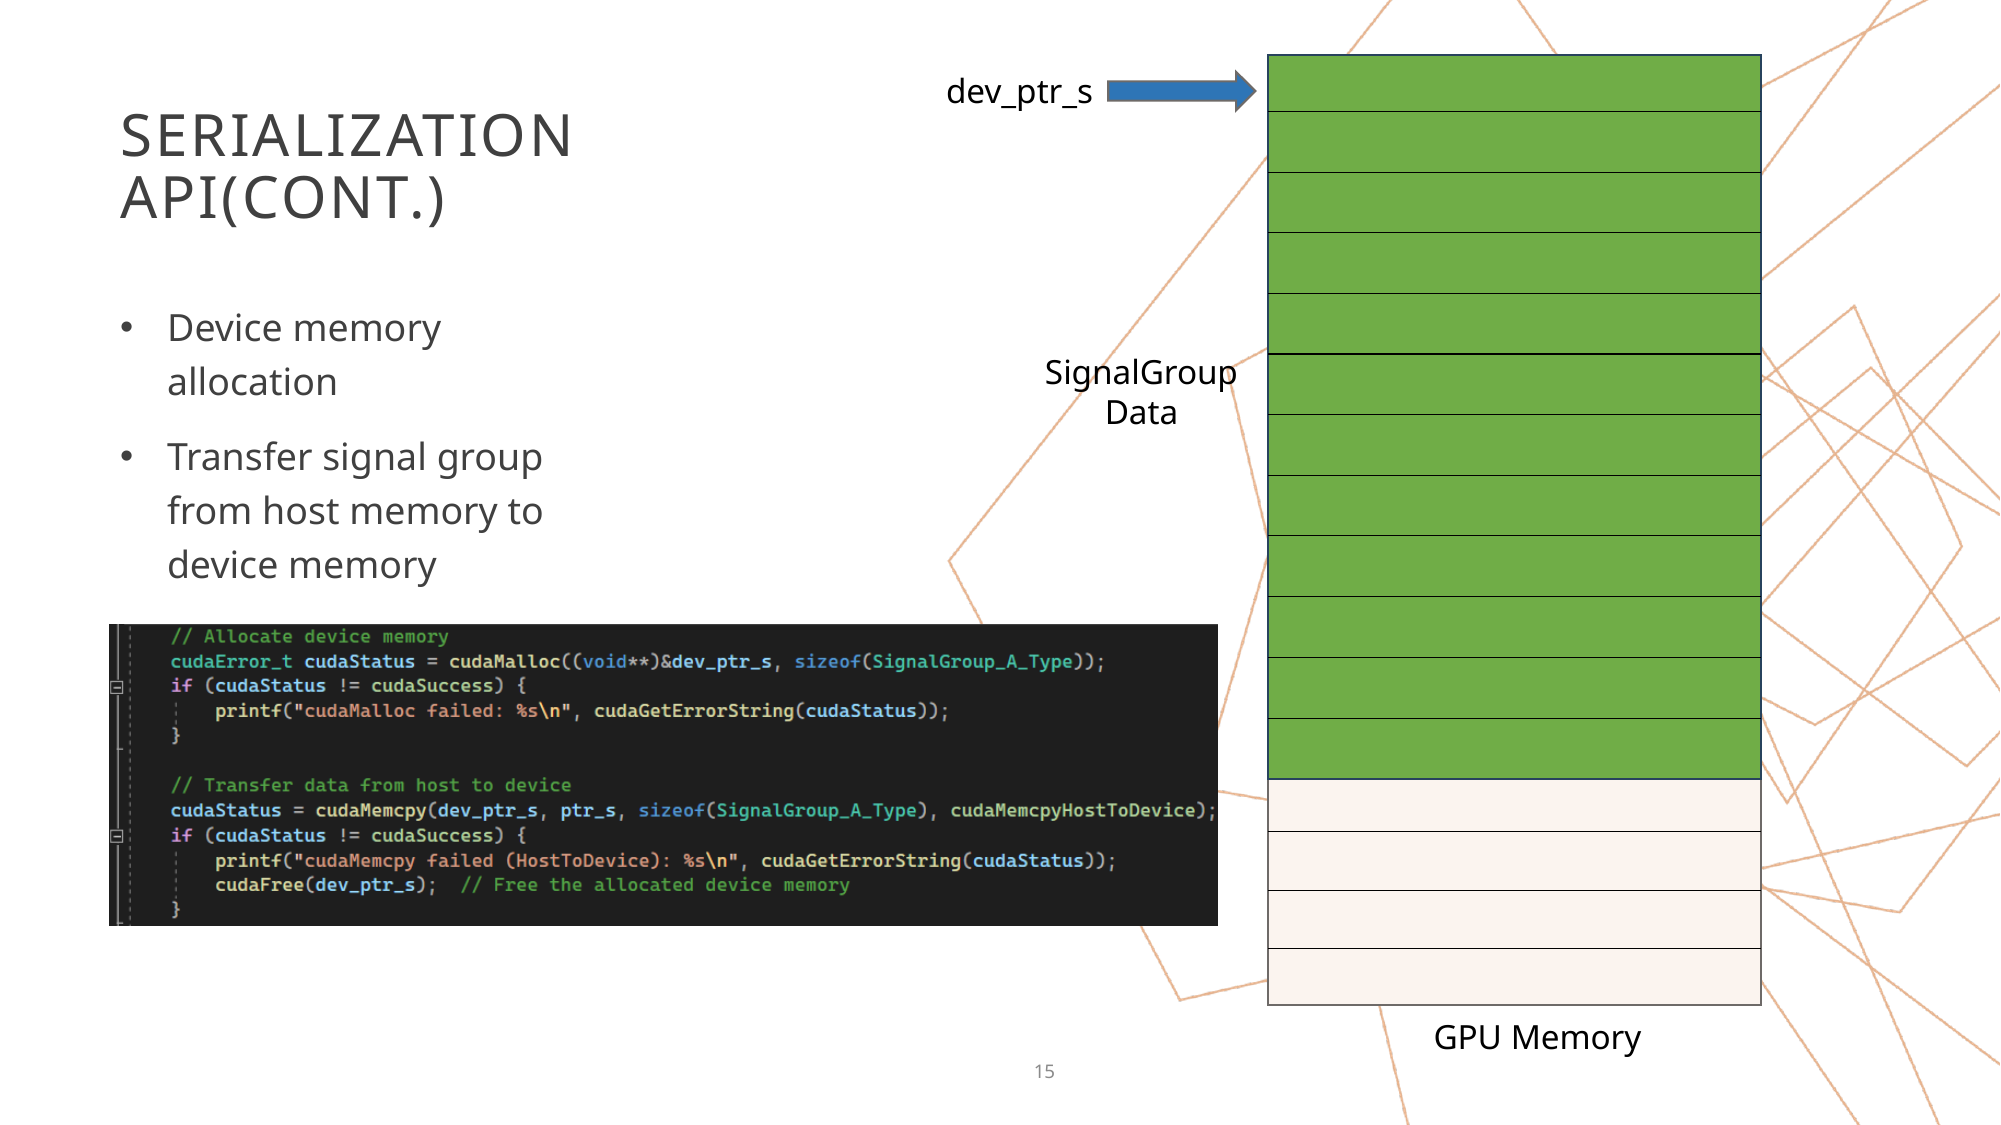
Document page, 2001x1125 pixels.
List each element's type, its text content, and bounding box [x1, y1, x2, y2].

title Serialization API(CONT.) [105, 21, 626, 240]
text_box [919, 55, 1021, 624]
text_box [1268, 780, 1761, 1067]
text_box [1021, 55, 1761, 780]
picture [109, 0, 2000, 1125]
list Device memory allocation Transfer signal group from host memory to device memory [105, 287, 626, 701]
slide_number 15 [908, 1042, 1071, 1103]
